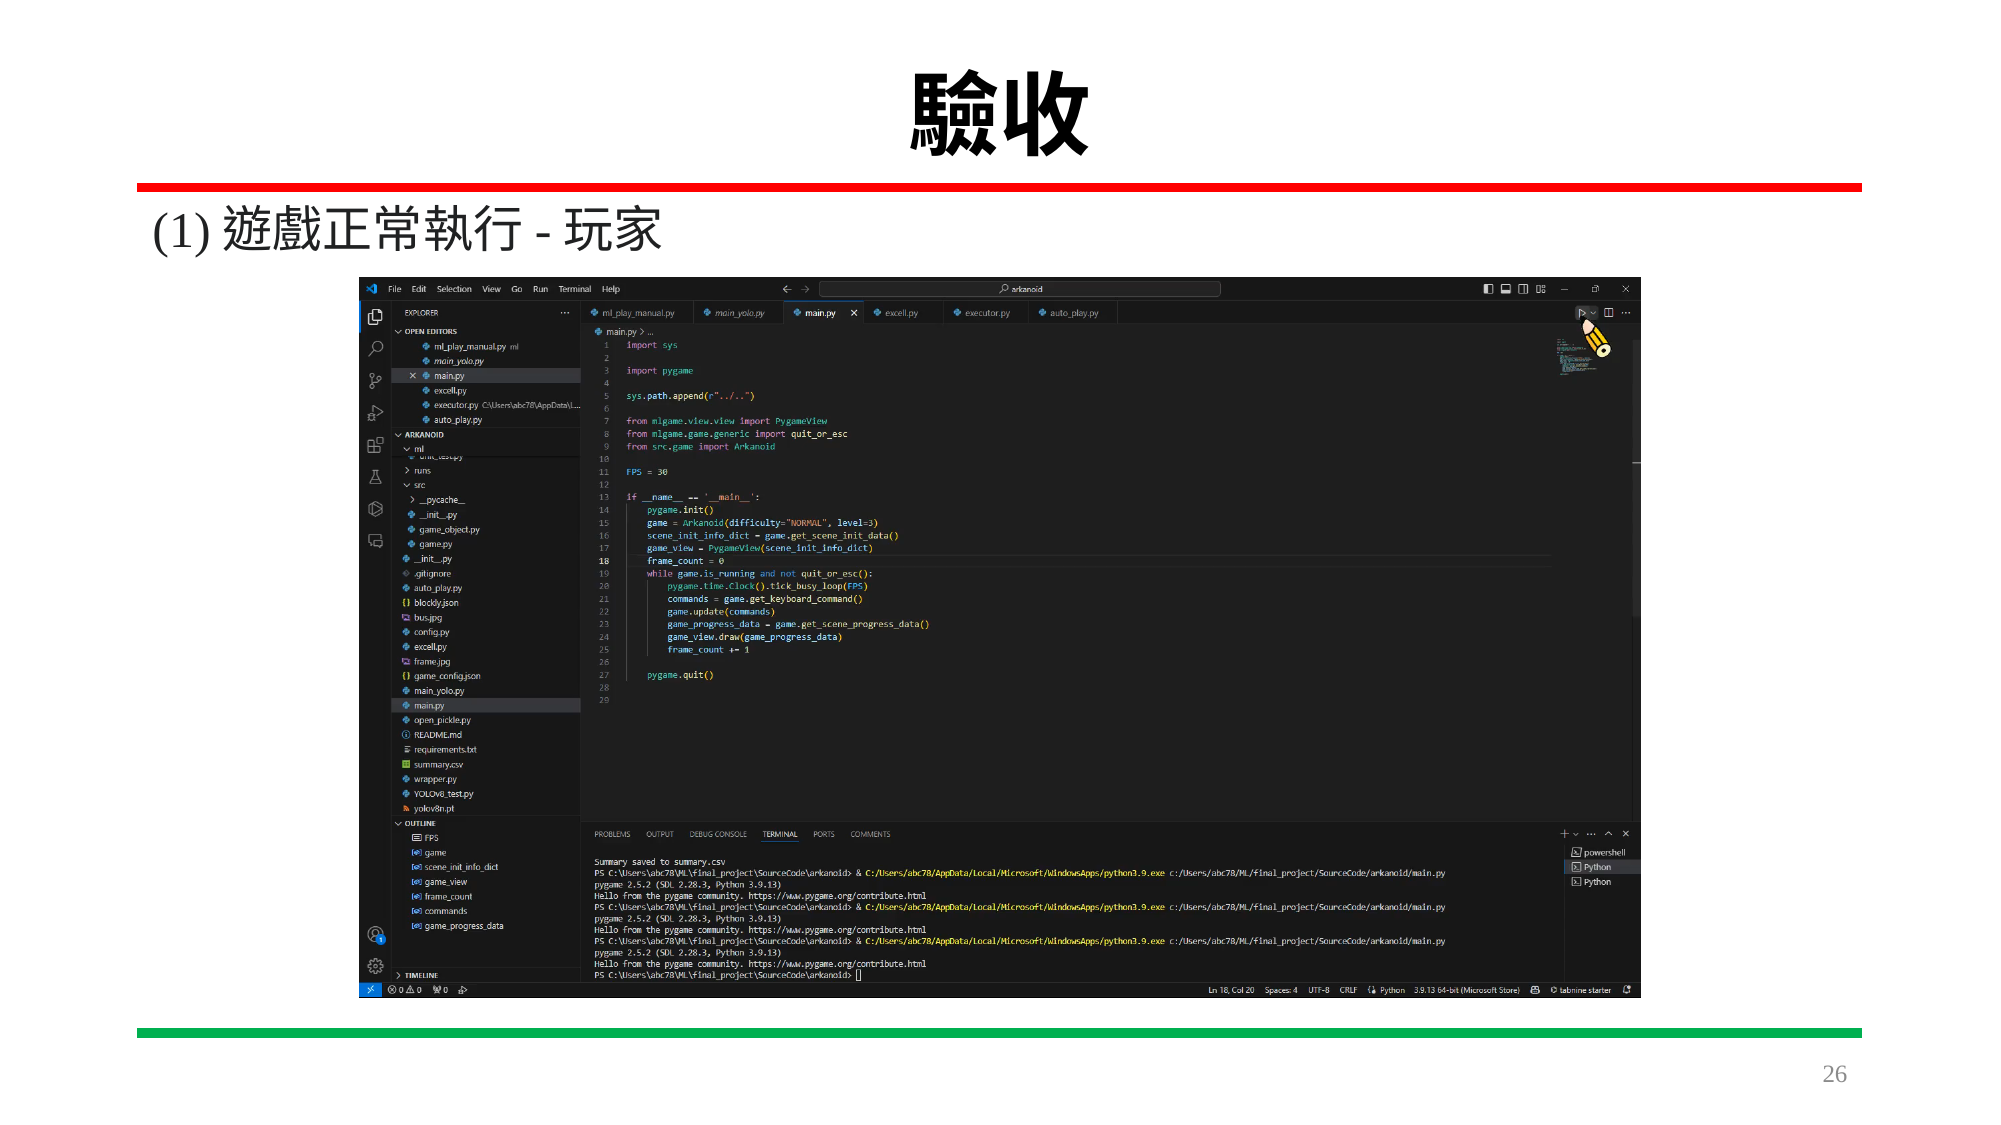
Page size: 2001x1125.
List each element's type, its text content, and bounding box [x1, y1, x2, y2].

slide_number 26 [1412, 1042, 1863, 1103]
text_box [358, 276, 1642, 999]
title 驗收 [137, 59, 1863, 178]
list (1)遊戲正常執行-玩家 [137, 197, 1863, 1024]
